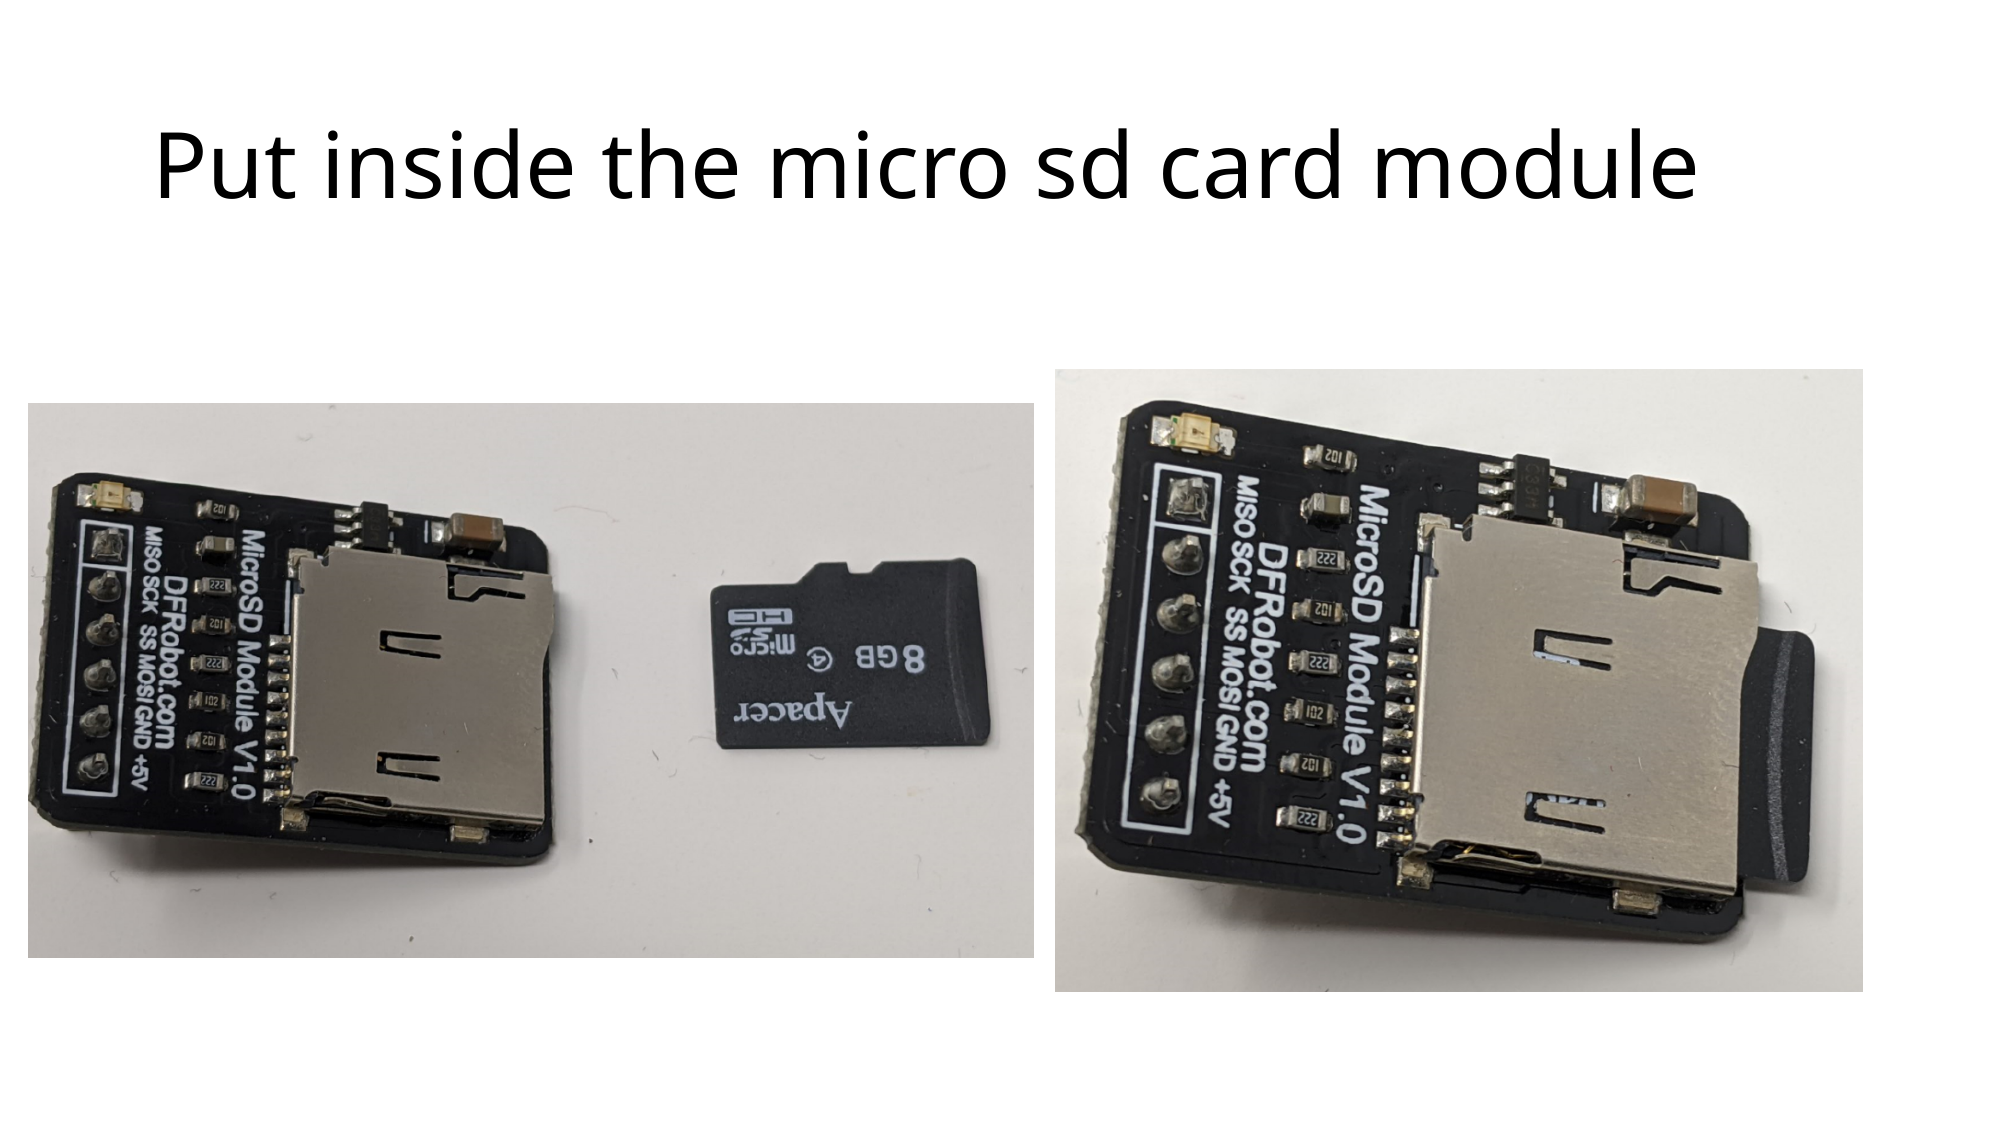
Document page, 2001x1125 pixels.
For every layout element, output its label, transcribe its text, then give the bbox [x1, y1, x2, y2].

picture [28, 403, 1034, 958]
picture [1055, 369, 1863, 992]
title Put inside the micro sd card module [137, 59, 1863, 278]
